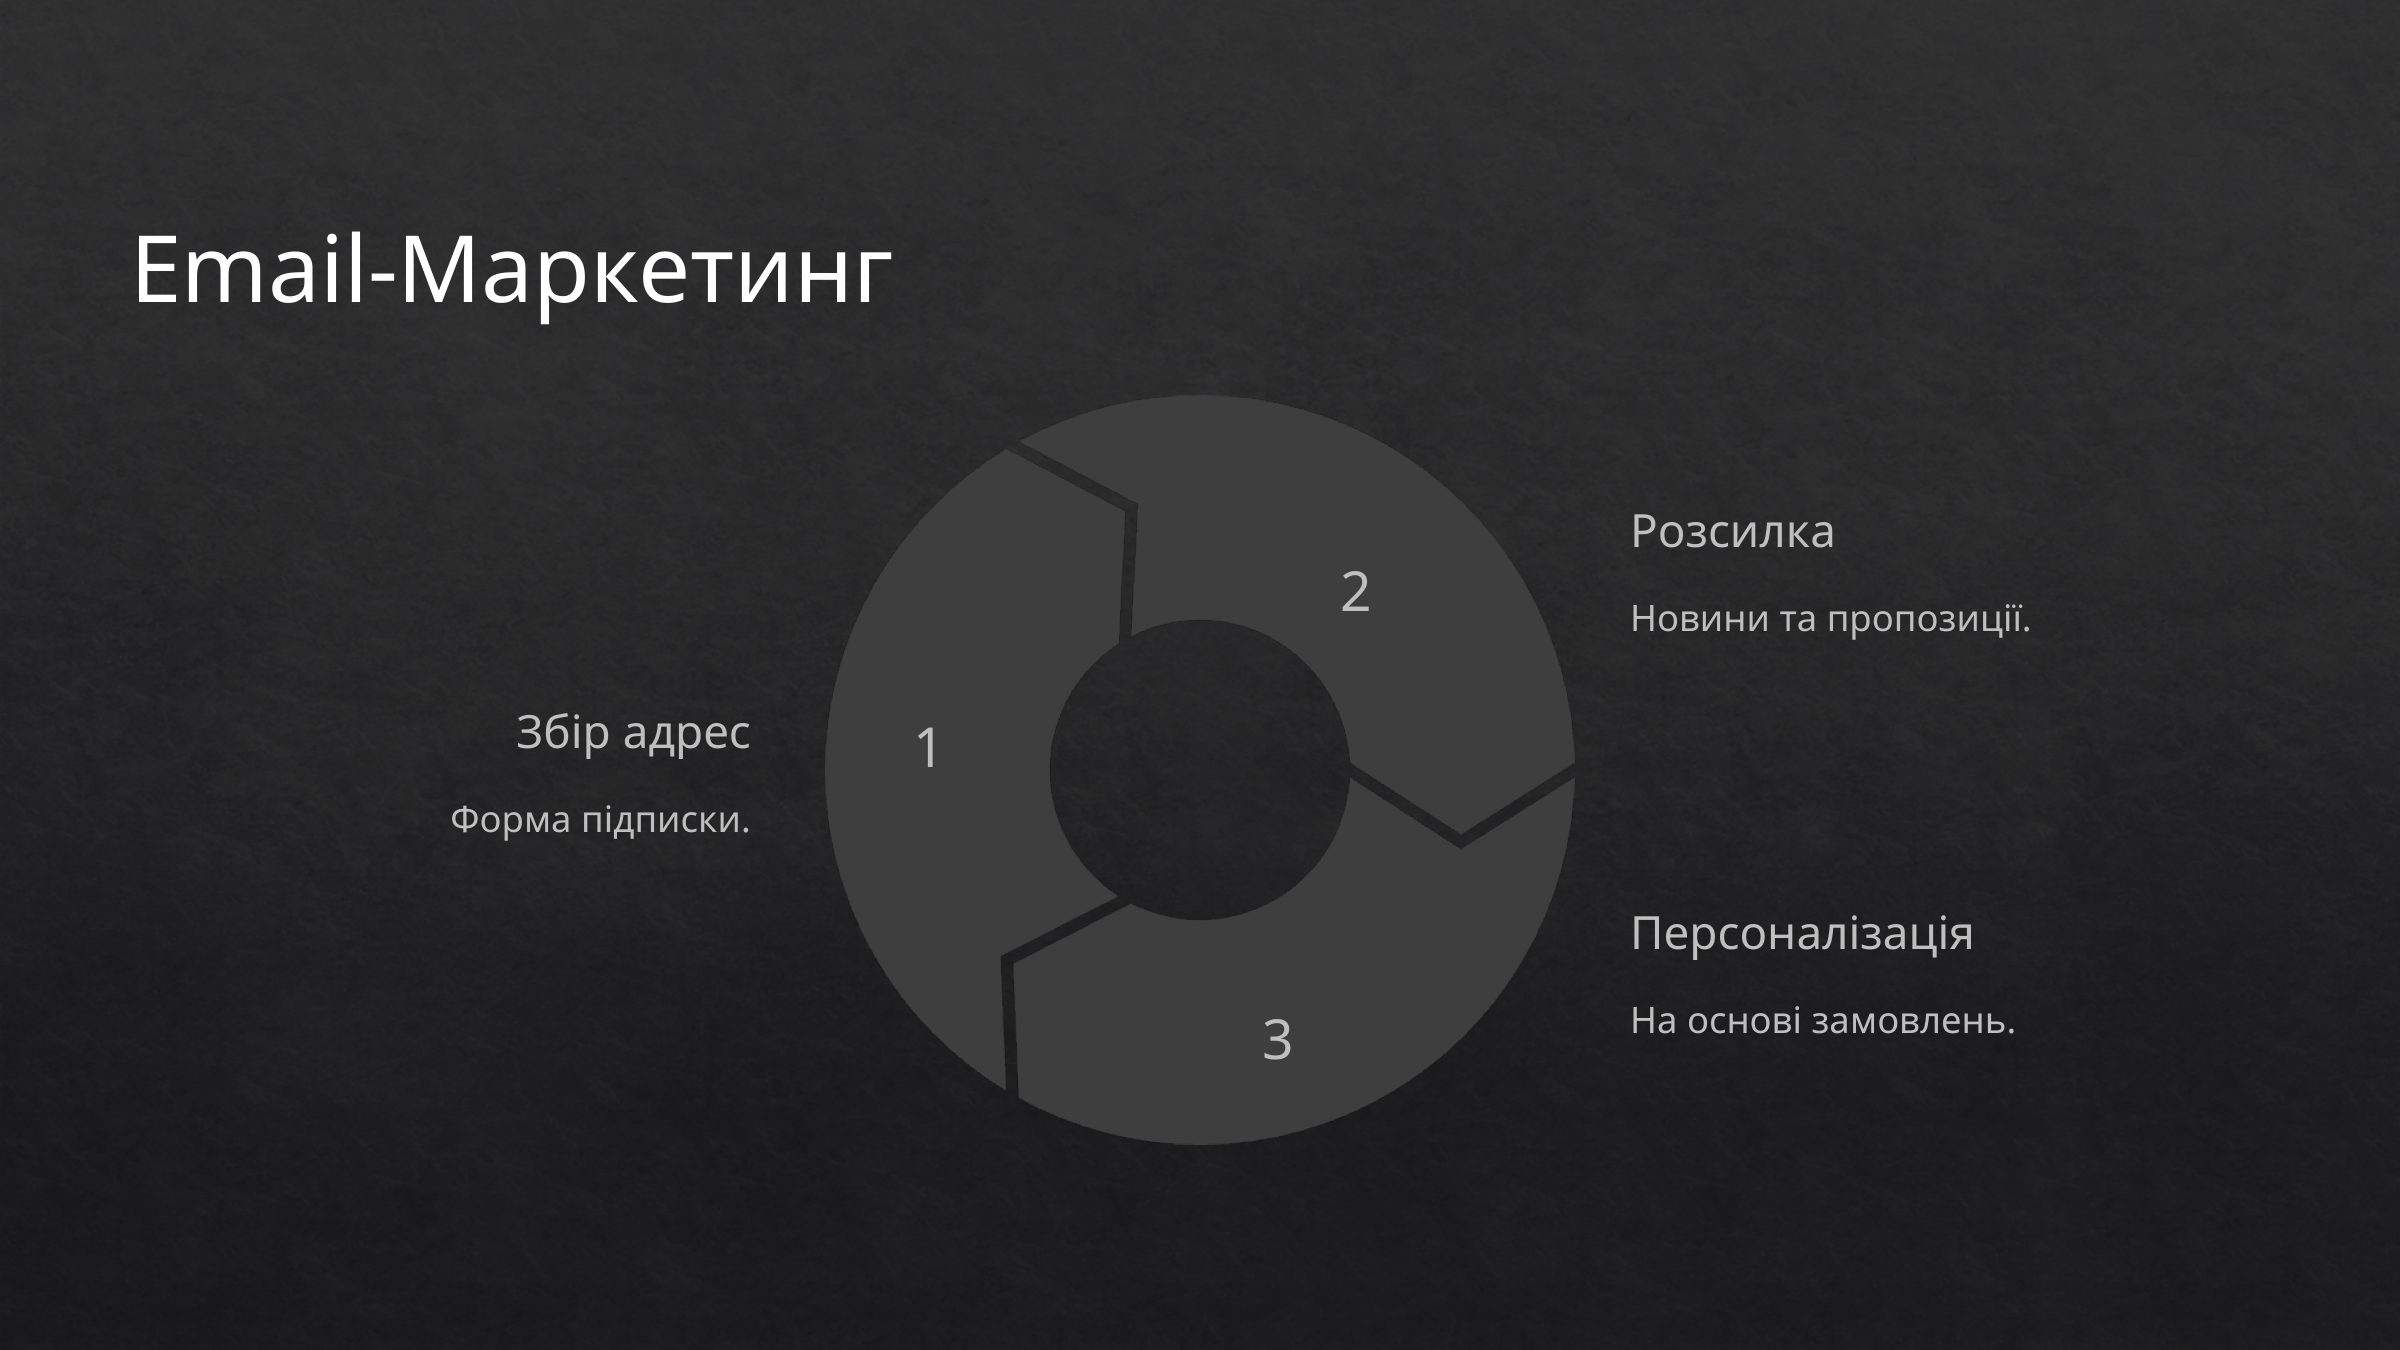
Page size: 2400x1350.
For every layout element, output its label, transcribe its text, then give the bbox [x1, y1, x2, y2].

text_box Розсилка [1630, 499, 2096, 558]
text_box На основі замовлень. [1630, 981, 2270, 1042]
text_box Збір адрес [286, 700, 752, 759]
text_box Форма підписки. [130, 780, 752, 841]
text_box Новини та пропозиції. [1630, 579, 2270, 640]
picture [825, 395, 1575, 1145]
text_box Персоналізація [1630, 901, 2096, 960]
text_box Email-Маркетинг [130, 205, 1061, 322]
